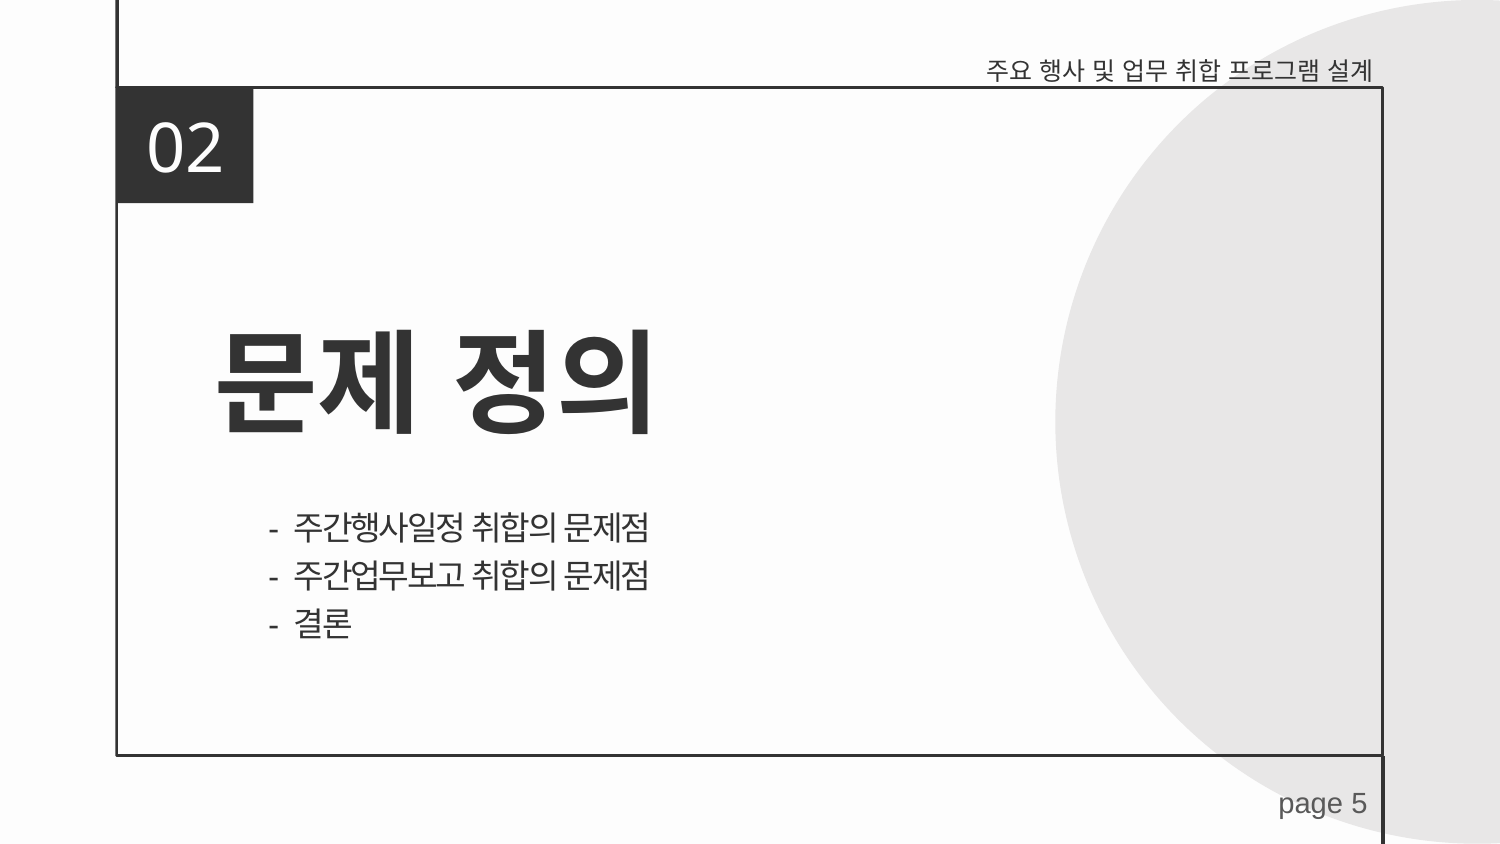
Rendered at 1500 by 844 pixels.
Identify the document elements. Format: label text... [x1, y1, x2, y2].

text_box - 주간행사일정 취합의 문제점 - 주간업무보고 취합의 문제점 - 결론 [253, 462, 750, 659]
title 02 [118, 87, 254, 204]
subtitle 주요 행사 및 업무 취합 프로그램 설계 [971, 40, 1399, 88]
title 문제 정의 [199, 324, 1031, 463]
text_box page 5 [1263, 776, 1383, 827]
